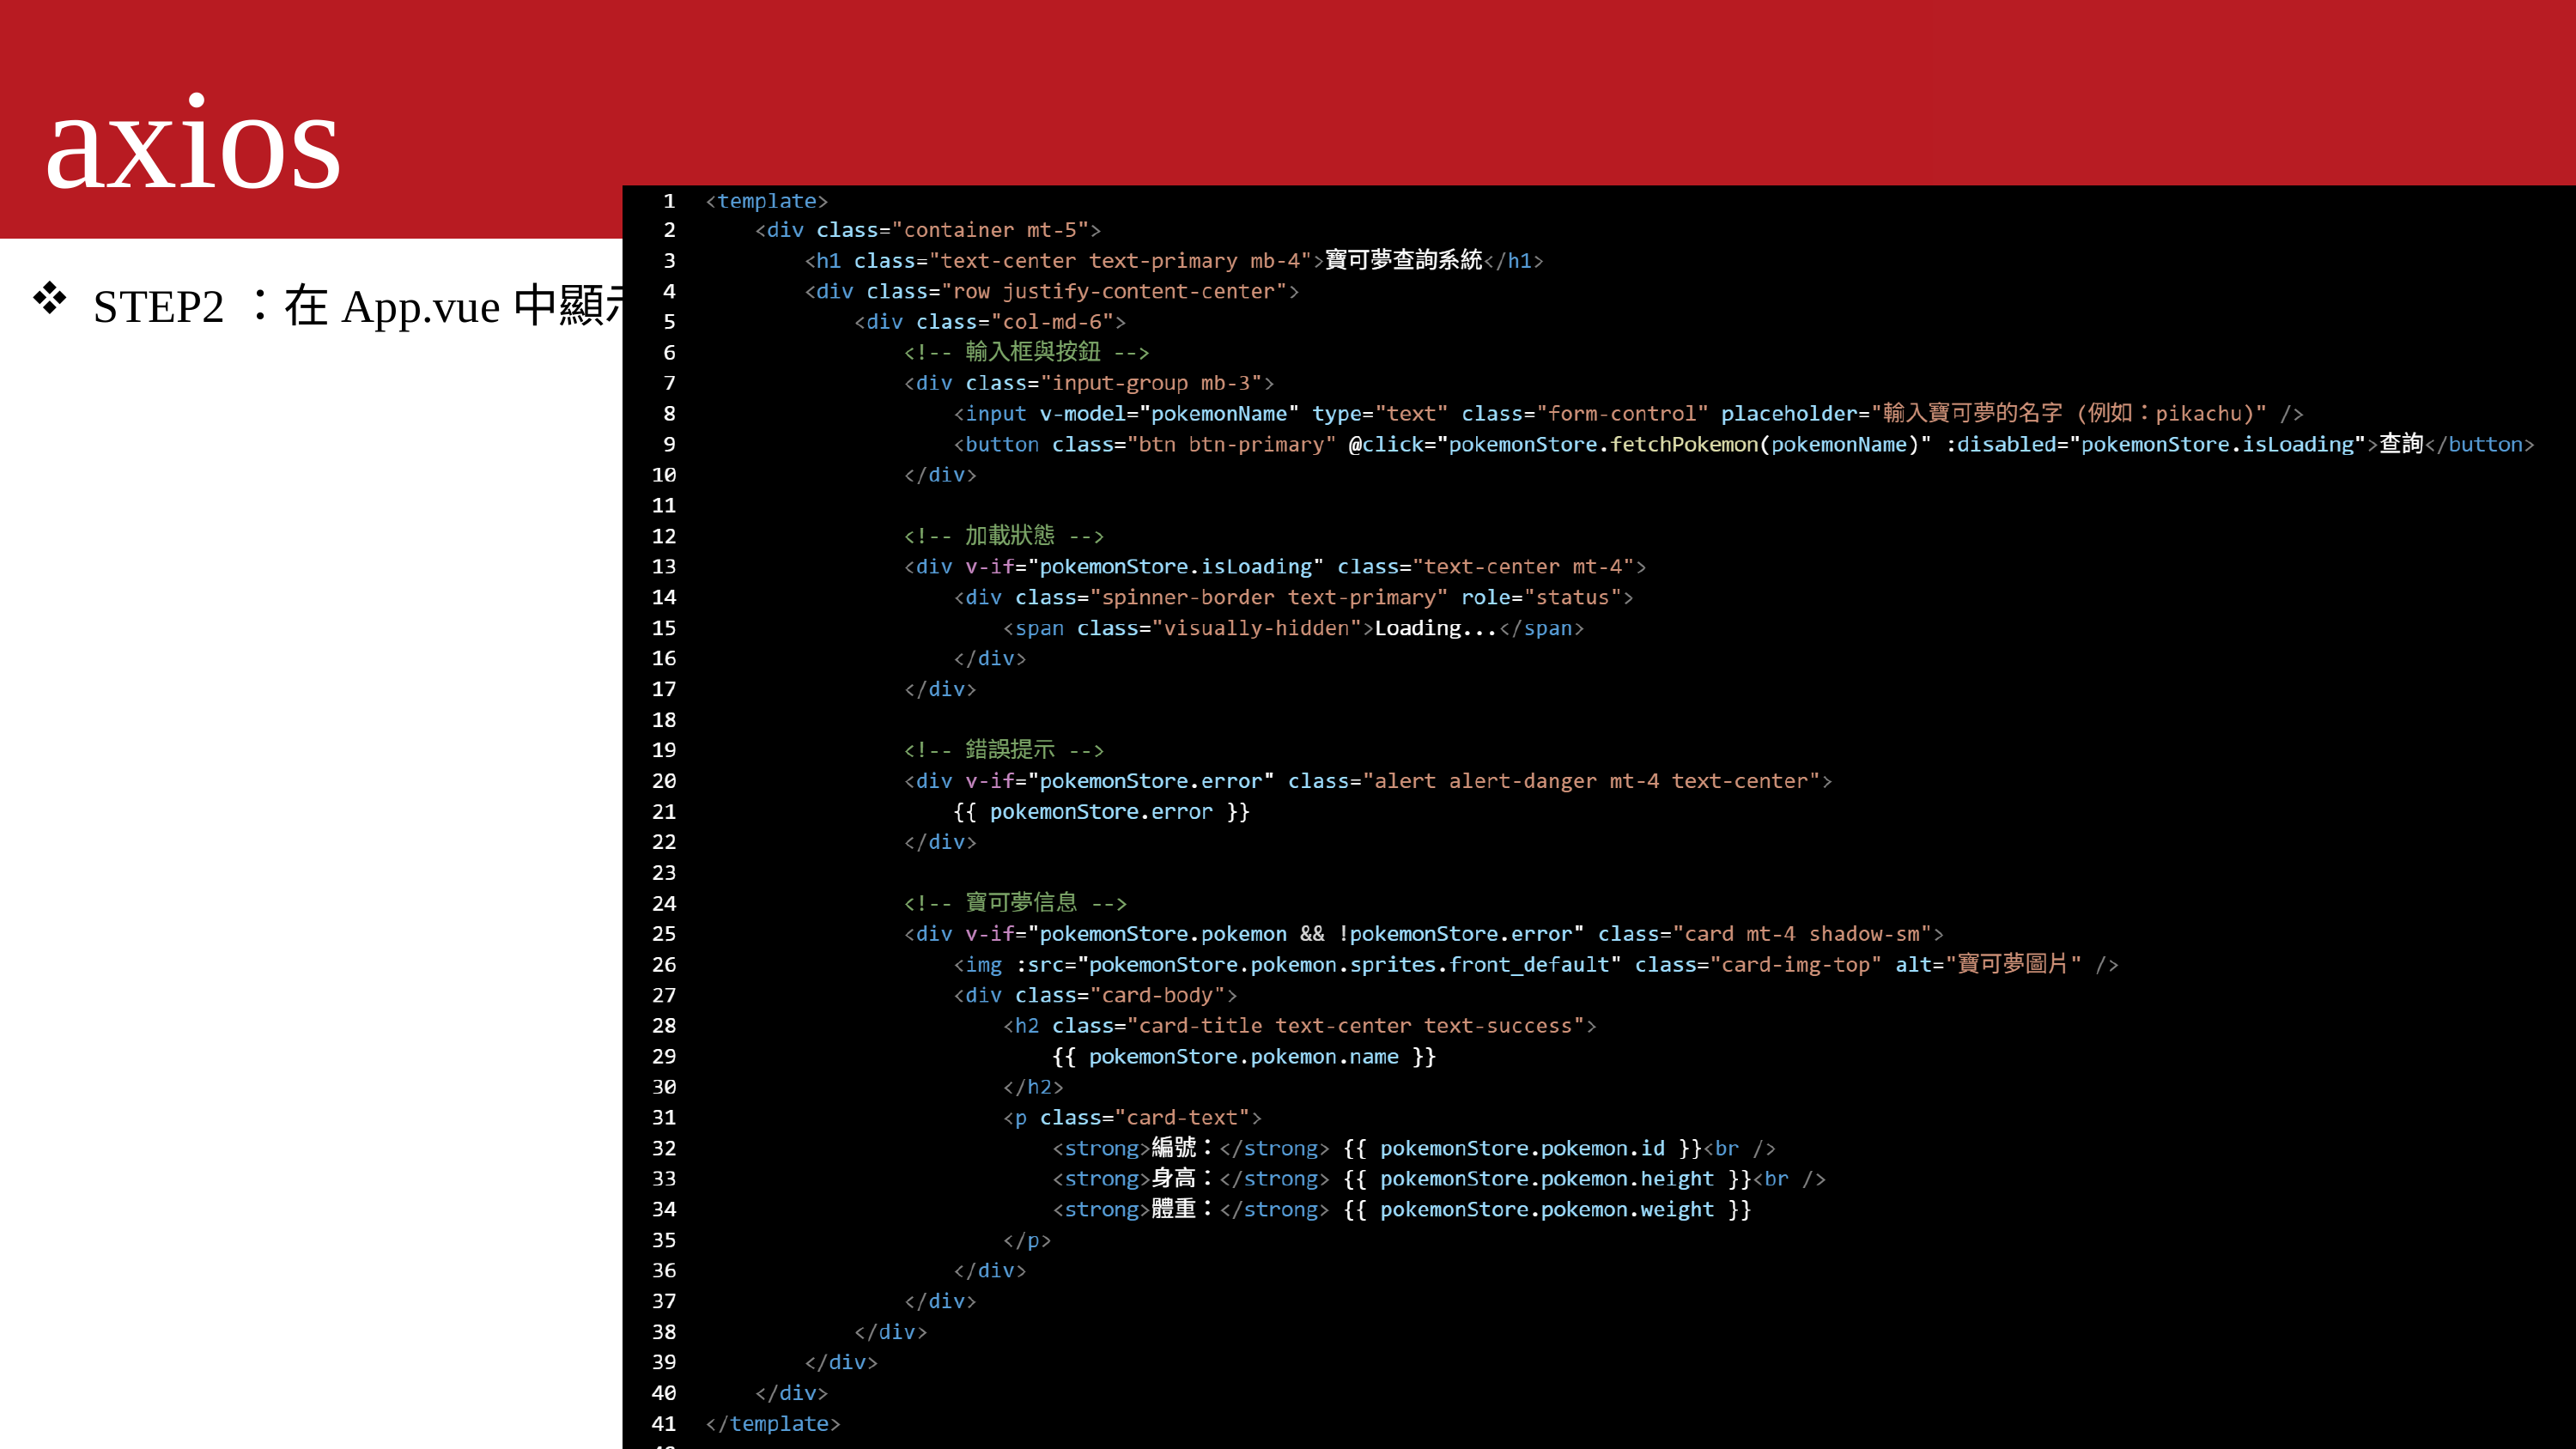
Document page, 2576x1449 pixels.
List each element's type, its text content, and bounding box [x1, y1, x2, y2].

text_box STEP2：在App.vue中顯示 [28, 251, 617, 332]
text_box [0, 0, 2576, 239]
picture [622, 185, 2576, 1449]
